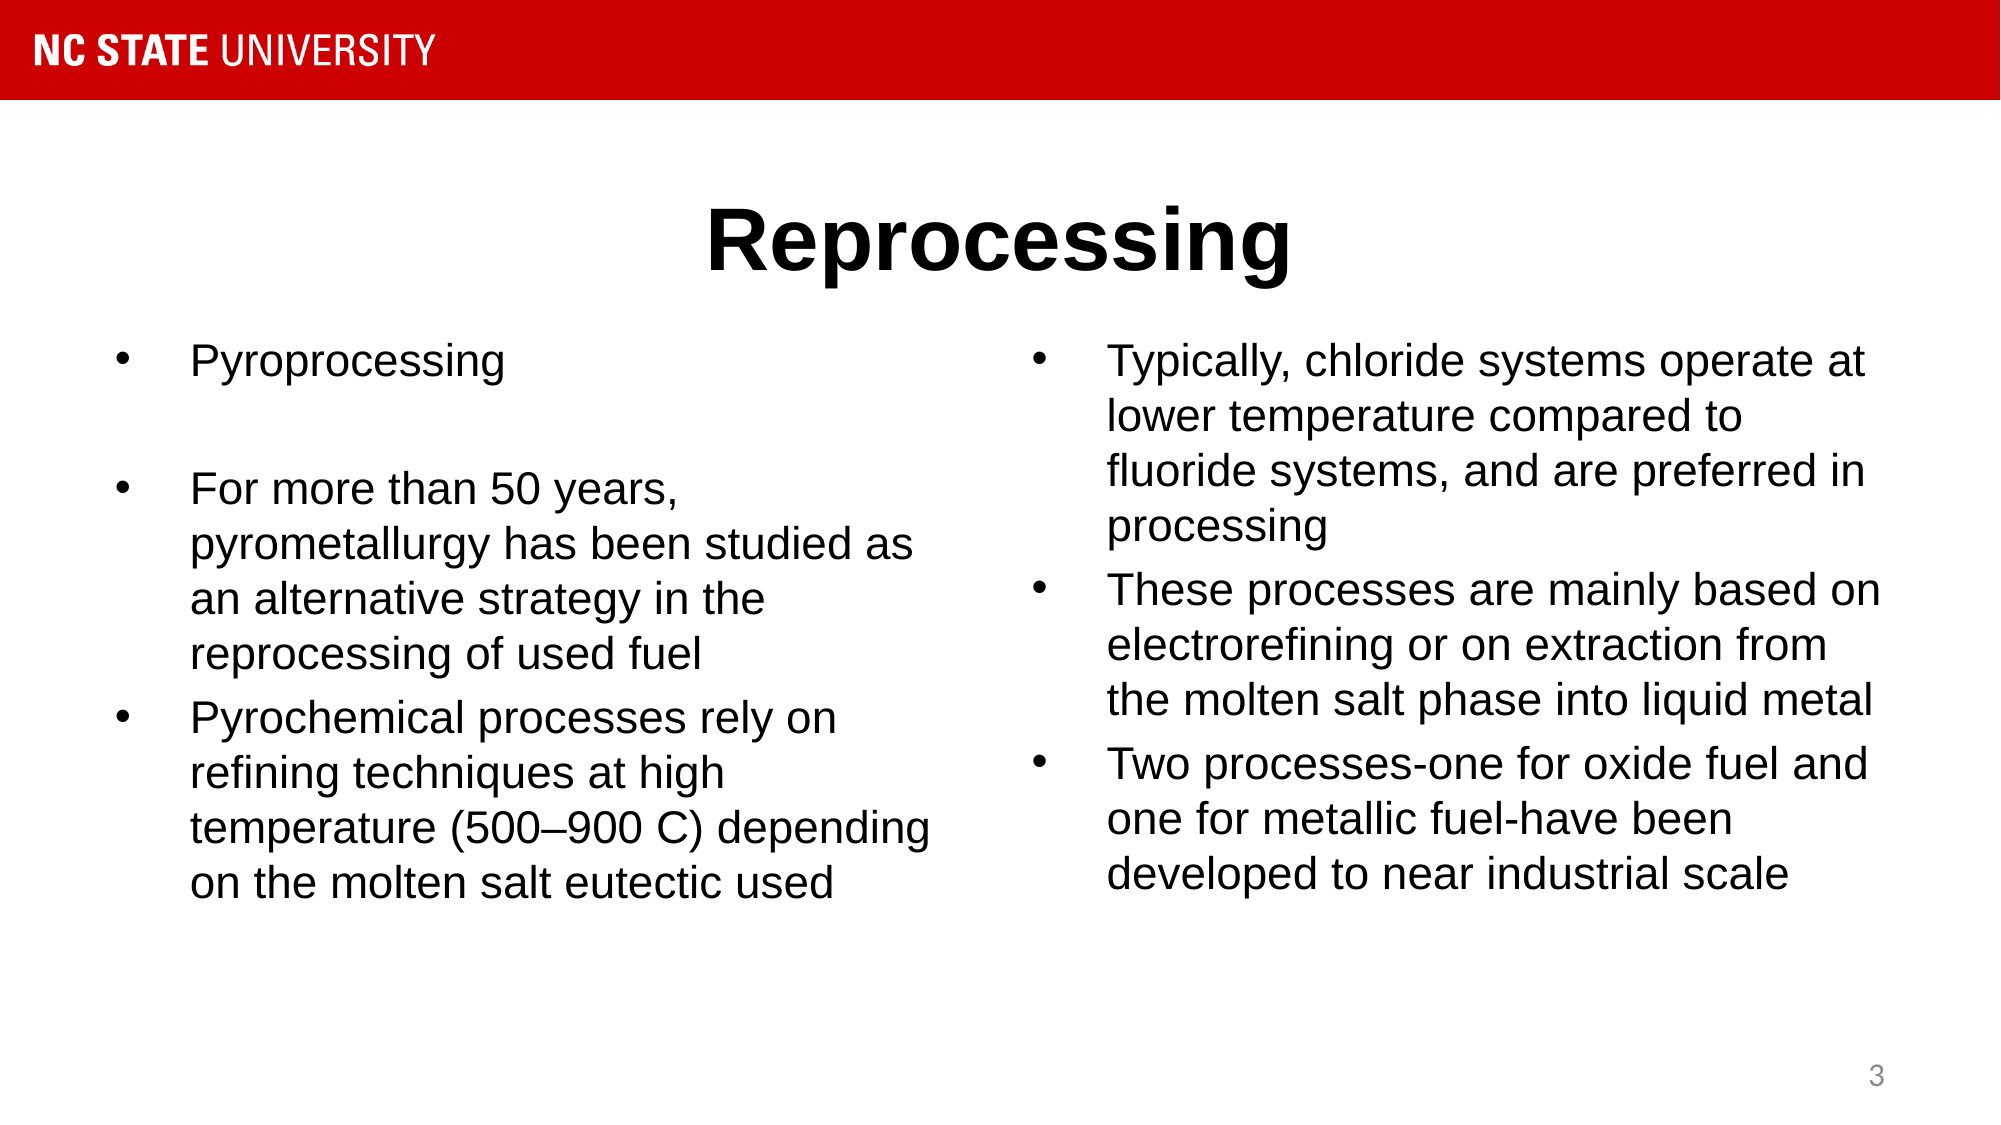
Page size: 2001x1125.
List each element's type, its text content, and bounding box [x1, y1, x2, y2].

list Pyroprocessing For more than 50 years, pyrometallurgy has been studied as an alternative strategy in the reprocessing of used fuel Pyrochemical processes rely on refining techniques at high temperature (500–900 C) depending on the molten salt eutectic used [99, 322, 984, 1005]
list Typically, chloride systems operate at lower temperature compared to fluoride systems, and are preferred in processing These processes are mainly based on electrorefining or on extraction from the molten salt phase into liquid metal Two processes-one for oxide fuel and one for metallic fuel-have been developed to near industrial scale [1016, 322, 1900, 1005]
title Reprocessing [99, 147, 1900, 323]
slide_number 3 [1433, 1042, 1900, 1103]
picture [0, 0, 2001, 100]
